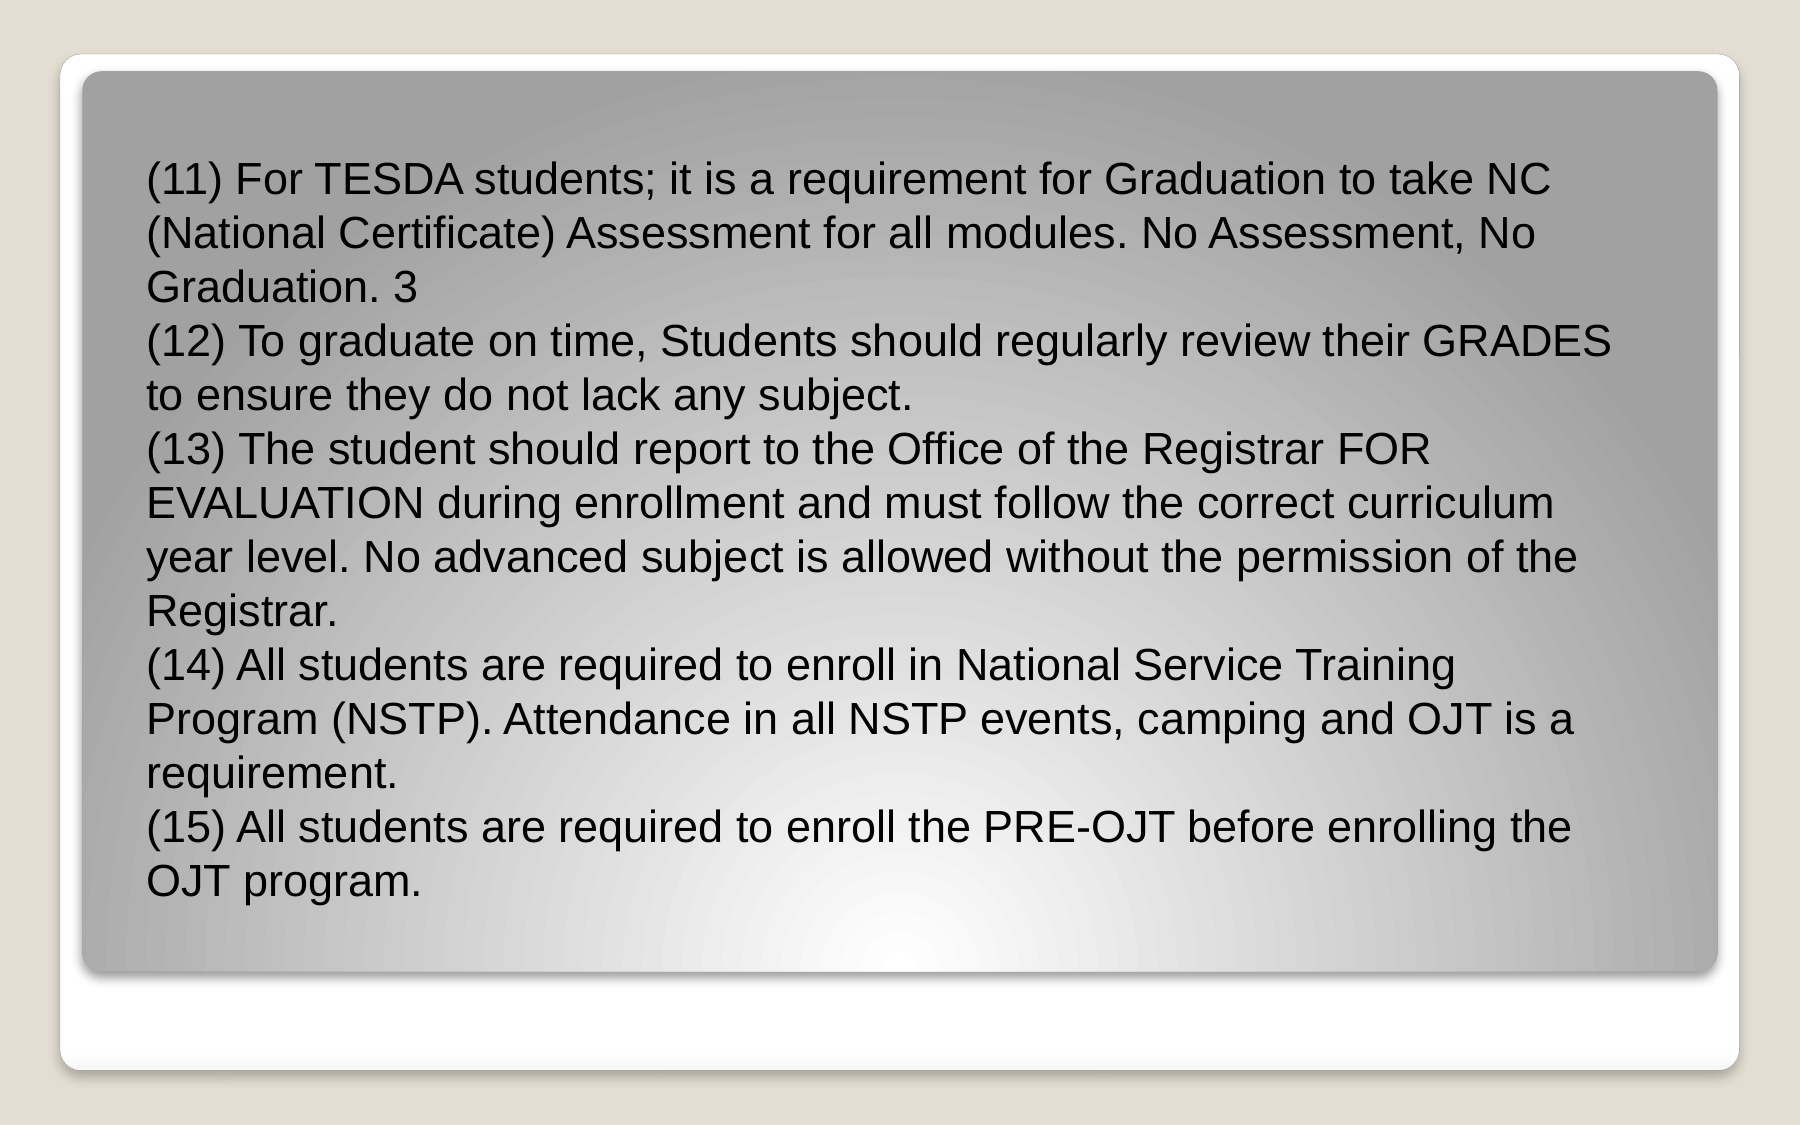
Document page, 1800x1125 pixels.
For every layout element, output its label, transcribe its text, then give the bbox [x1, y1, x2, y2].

title (11) For TESDA students; it is a requirement for Graduation to take NC (National Certificate) Assessment for all modules. No Assessment, No Graduation. 3 (12) To graduate on time, Students should regularly review their GRADES to ensure they do not lack any subject. (13) The student should report to the Office of the Registrar FOR EVALUATION during enrollment and must follow the correct curriculum year level. No advanced subject is allowed without the permission of the Registrar. (14) All students are required to enroll in National Service Training Program (NSTP). Attendance in all NSTP events, camping and OJT is a requirement. (15) All students are required to enroll the PRE-OJT before enrolling the OJT program. [131, 137, 1653, 967]
